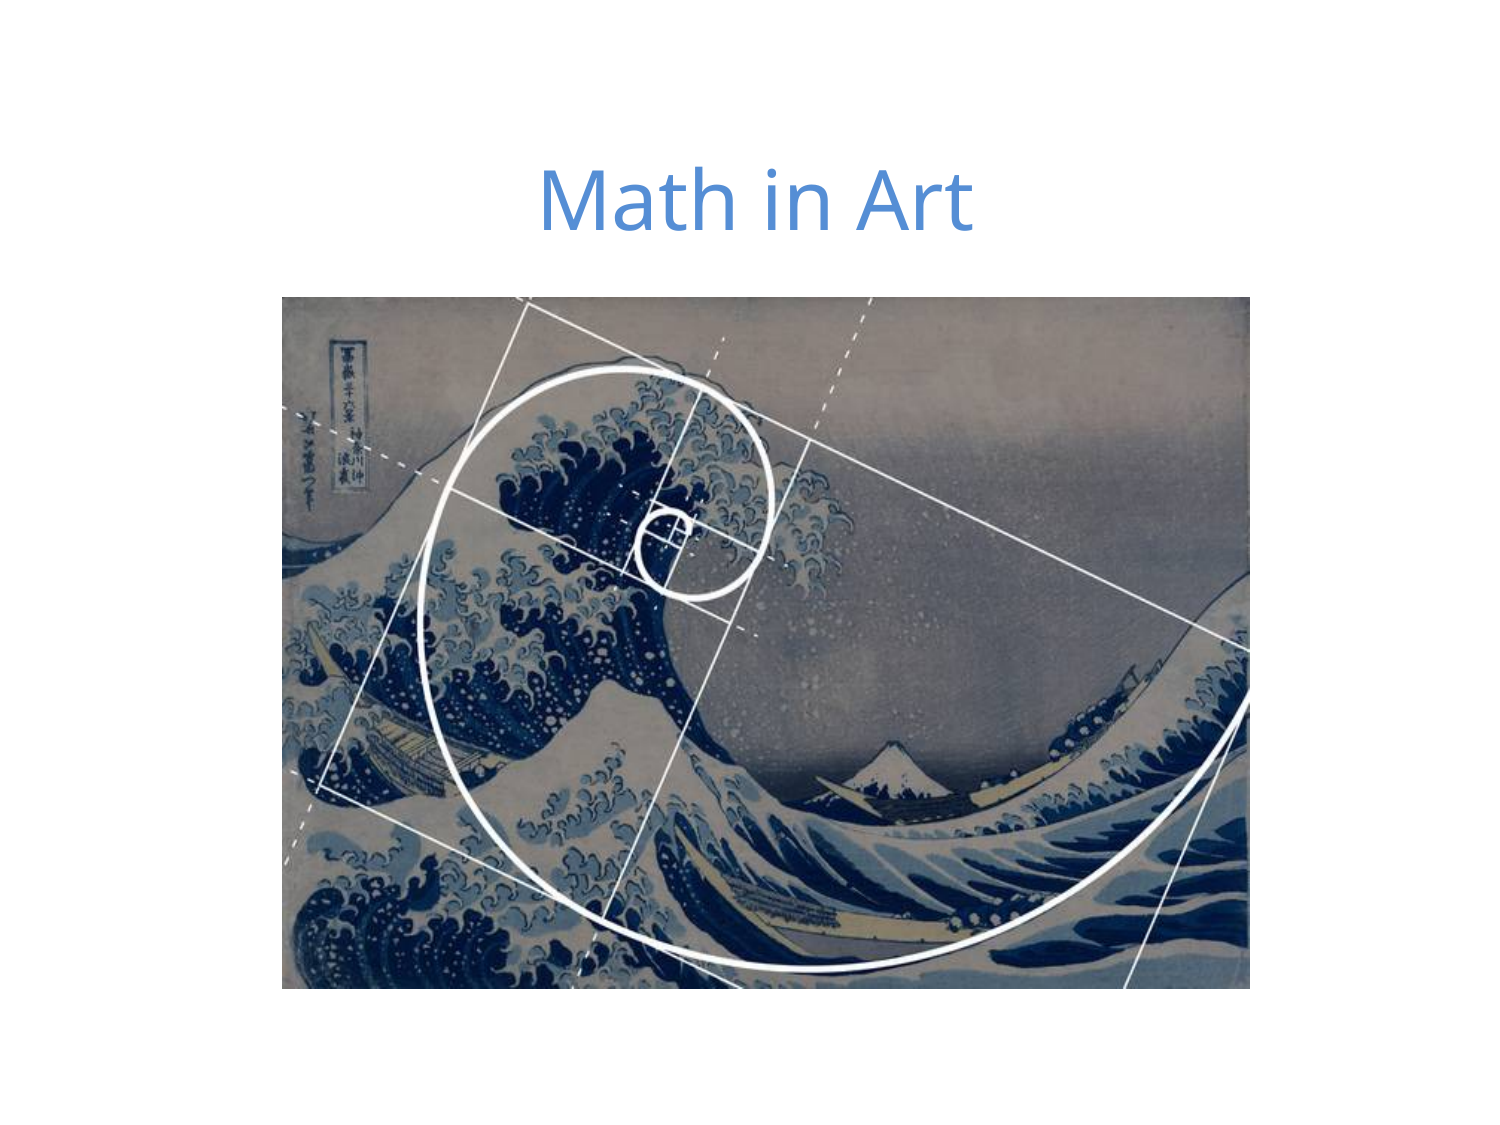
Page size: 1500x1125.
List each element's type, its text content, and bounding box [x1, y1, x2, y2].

picture [282, 296, 1251, 990]
title Math in Art [187, 97, 1346, 298]
